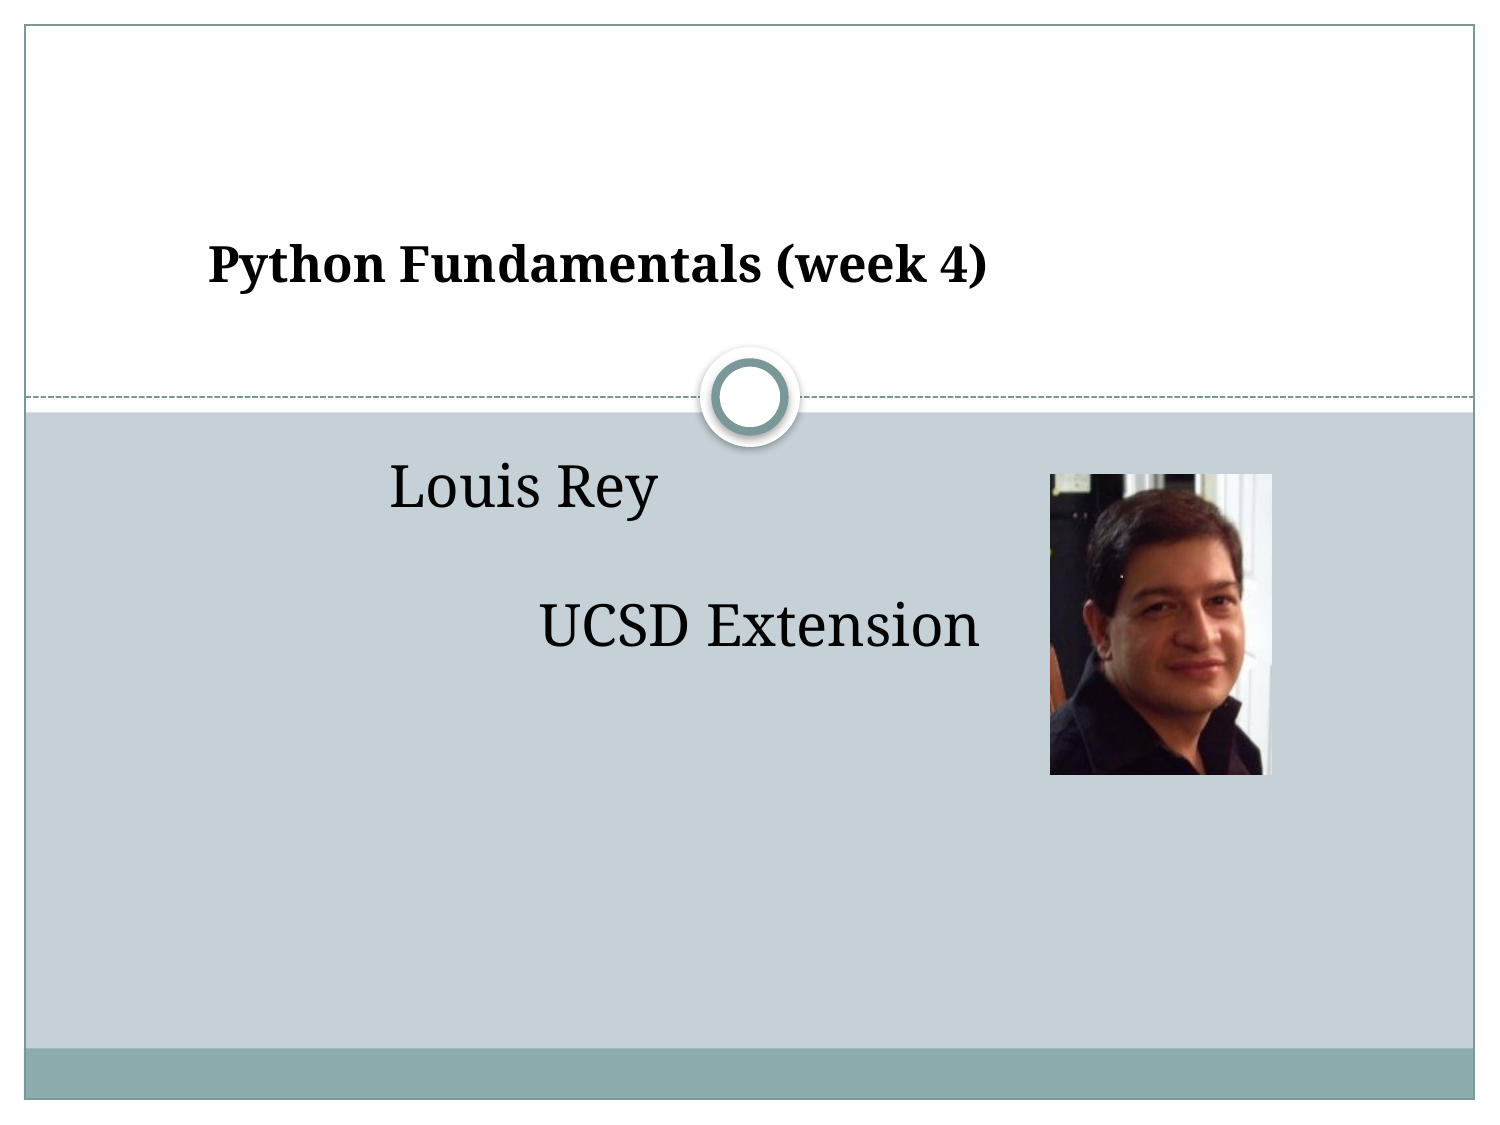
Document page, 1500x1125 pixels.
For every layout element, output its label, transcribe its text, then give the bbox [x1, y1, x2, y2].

text_box Python Fundamentals (week 4) [193, 224, 1004, 300]
text_box Louis Rey UCSD Extension [375, 441, 1375, 876]
picture [1049, 474, 1272, 776]
